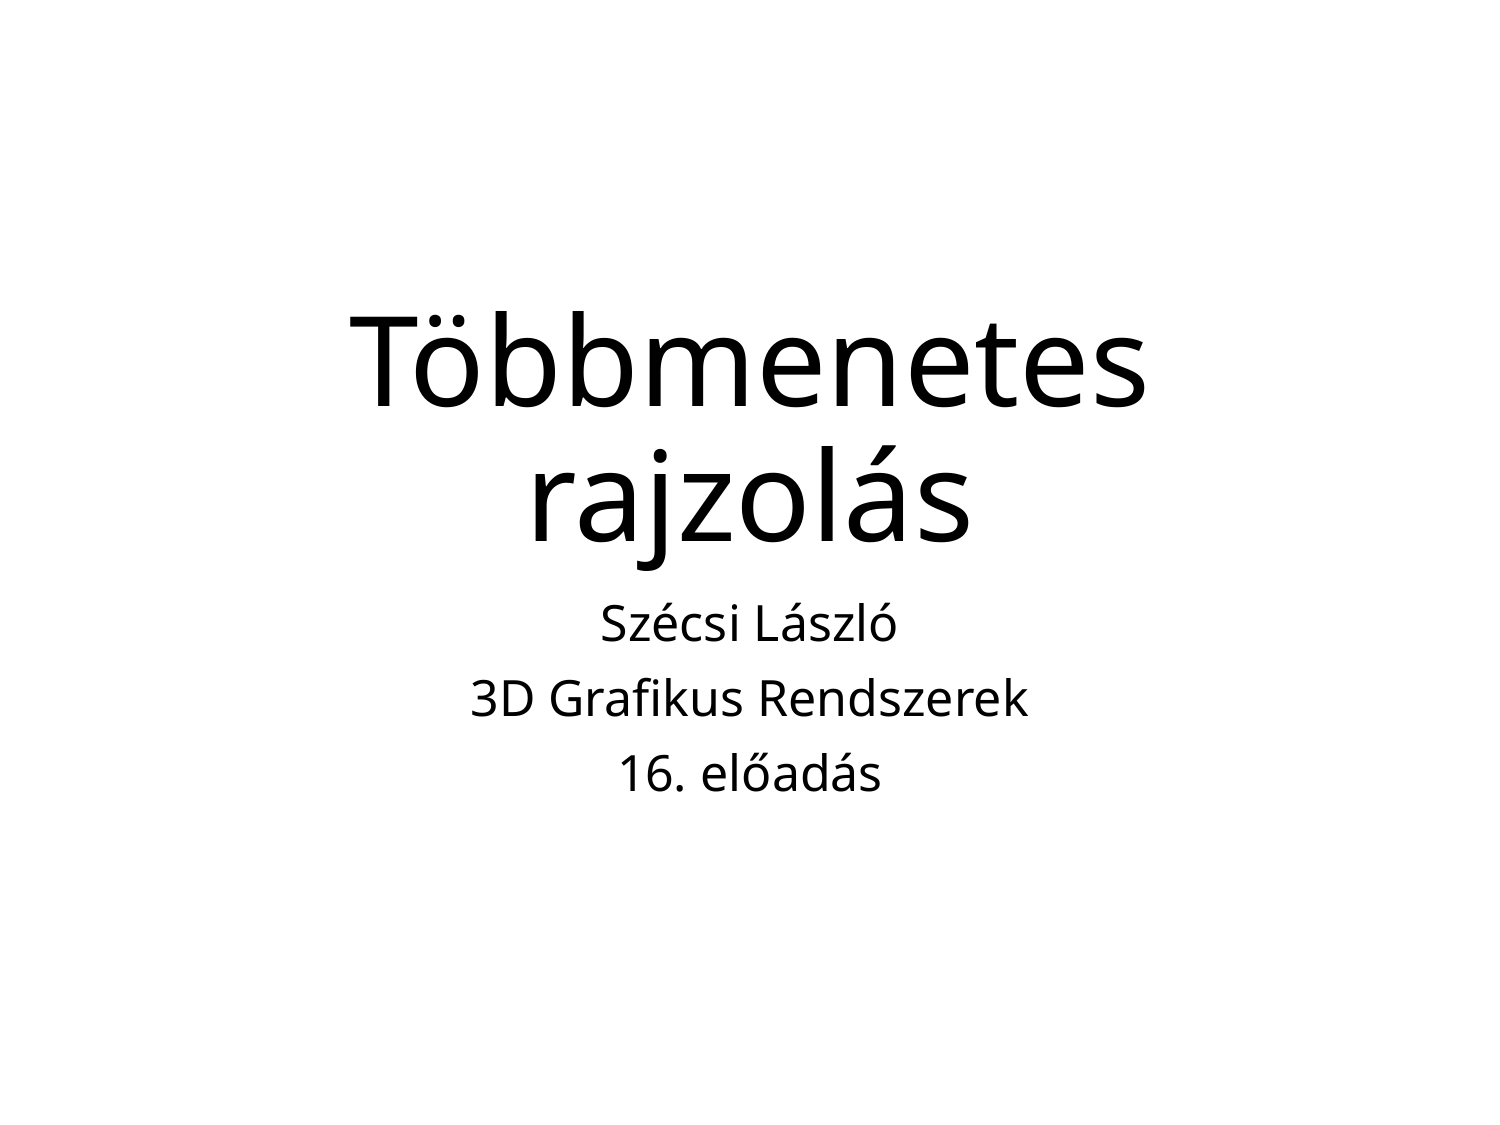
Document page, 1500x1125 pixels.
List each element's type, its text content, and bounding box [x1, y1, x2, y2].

subtitle Szécsi László 3D Grafikus Rendszerek 16. előadás [187, 590, 1313, 863]
title Többmenetes rajzolás [112, 184, 1388, 576]
